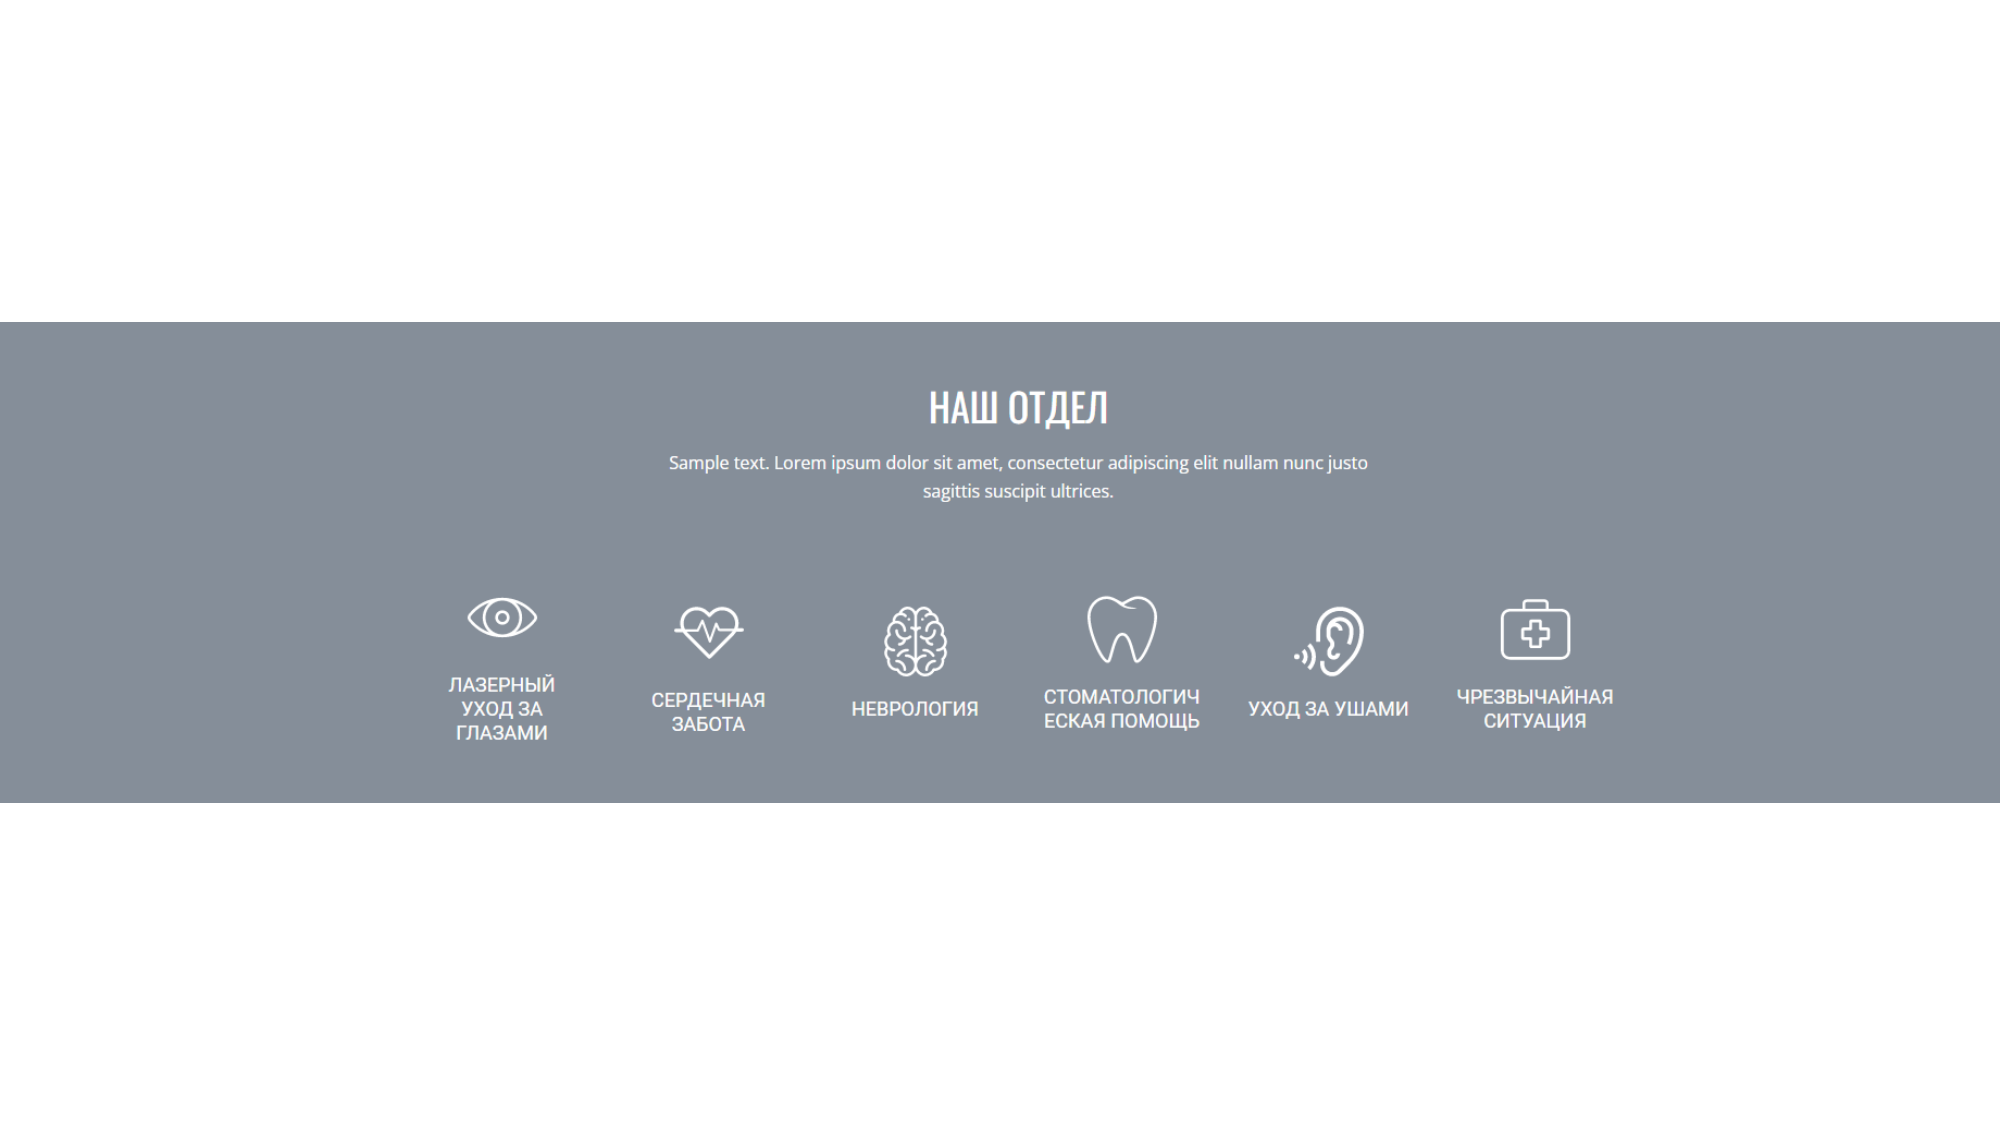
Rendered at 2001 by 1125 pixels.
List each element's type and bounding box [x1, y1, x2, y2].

picture [0, 322, 2000, 803]
